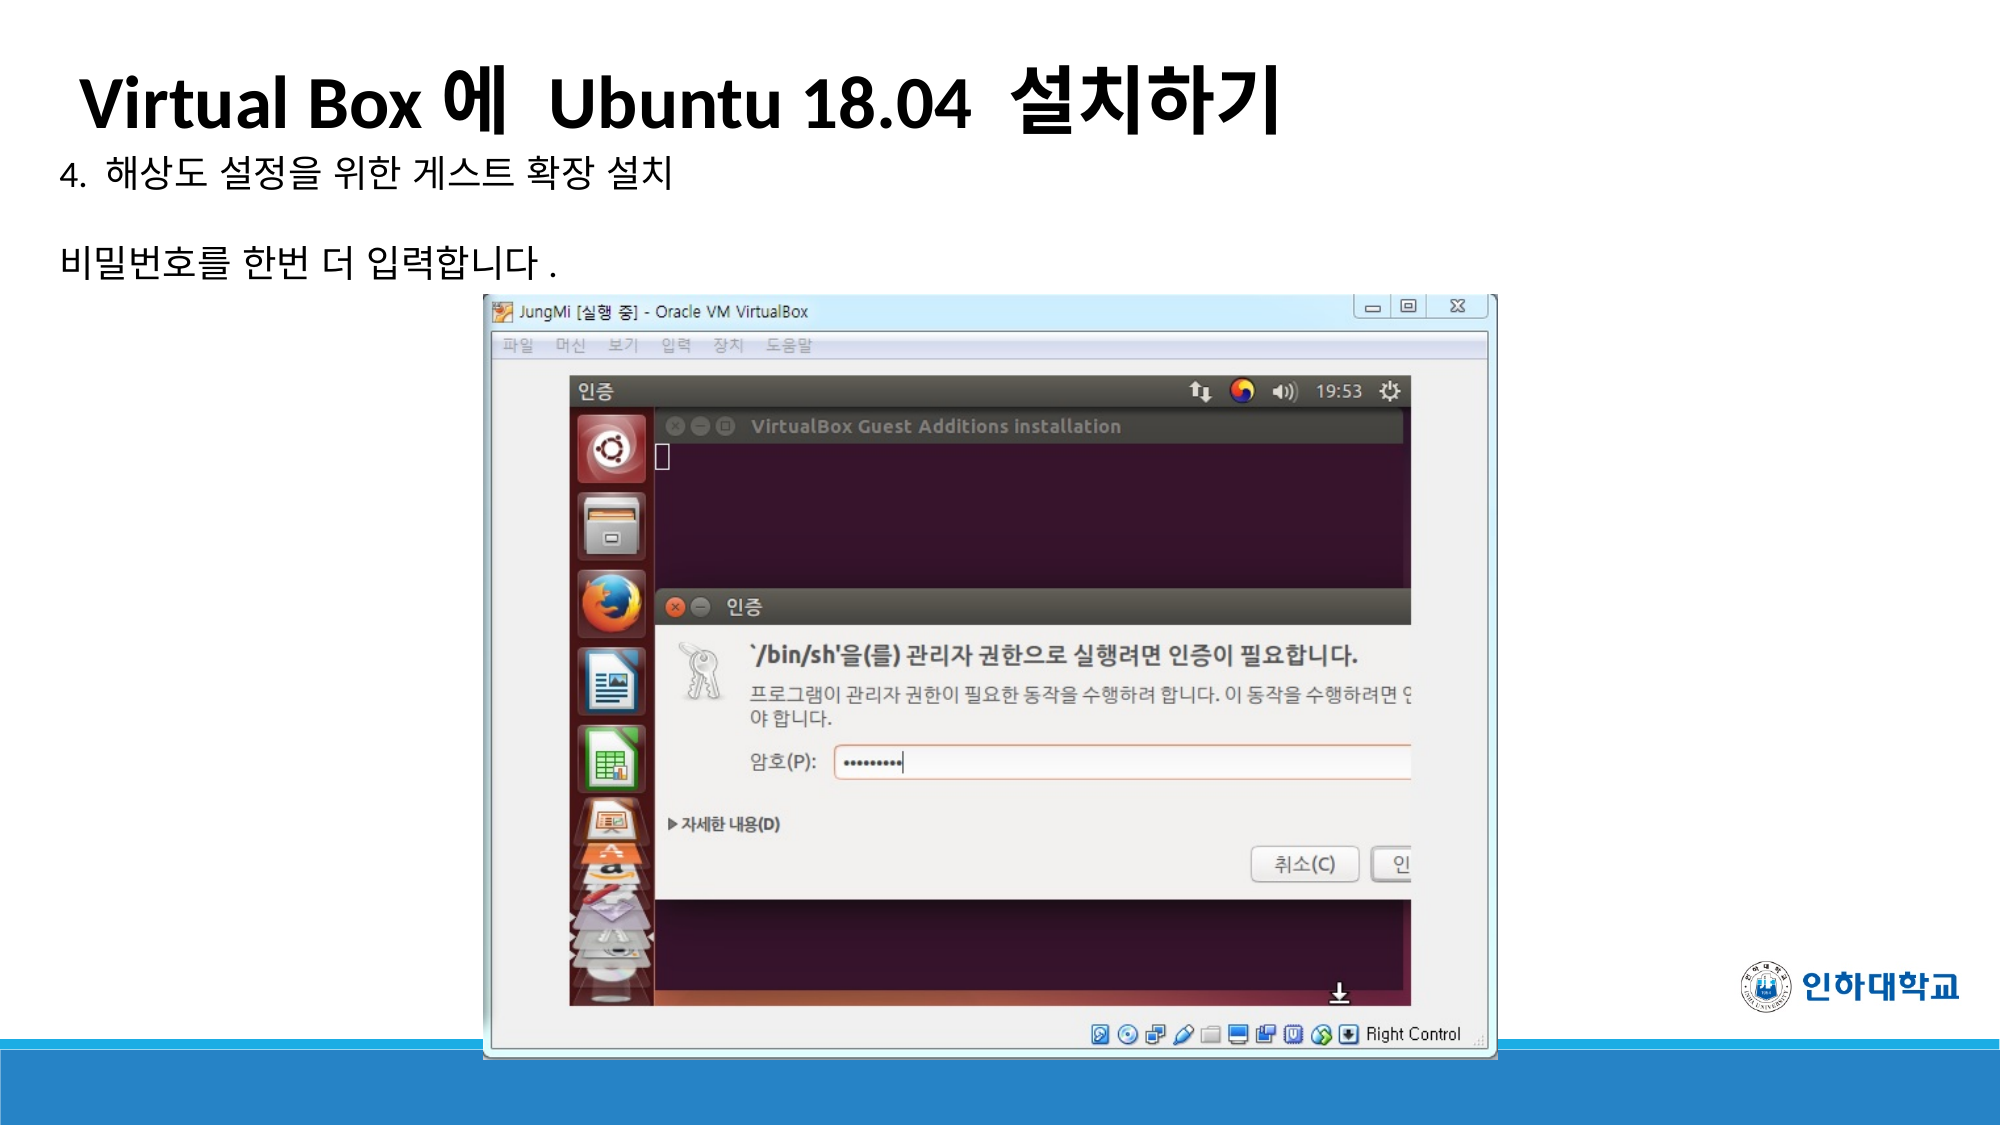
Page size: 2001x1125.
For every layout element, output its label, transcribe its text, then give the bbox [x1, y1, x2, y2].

picture [483, 294, 1498, 1061]
text_box 4. 해상도 설정을 위한 게스트 확장 설치 비밀번호를 한번 더 입력합니다. [44, 143, 1915, 293]
text_box Virtual Box에 Ubuntu 18.04 설치하기 [64, 45, 1869, 143]
picture [1731, 939, 1968, 1035]
